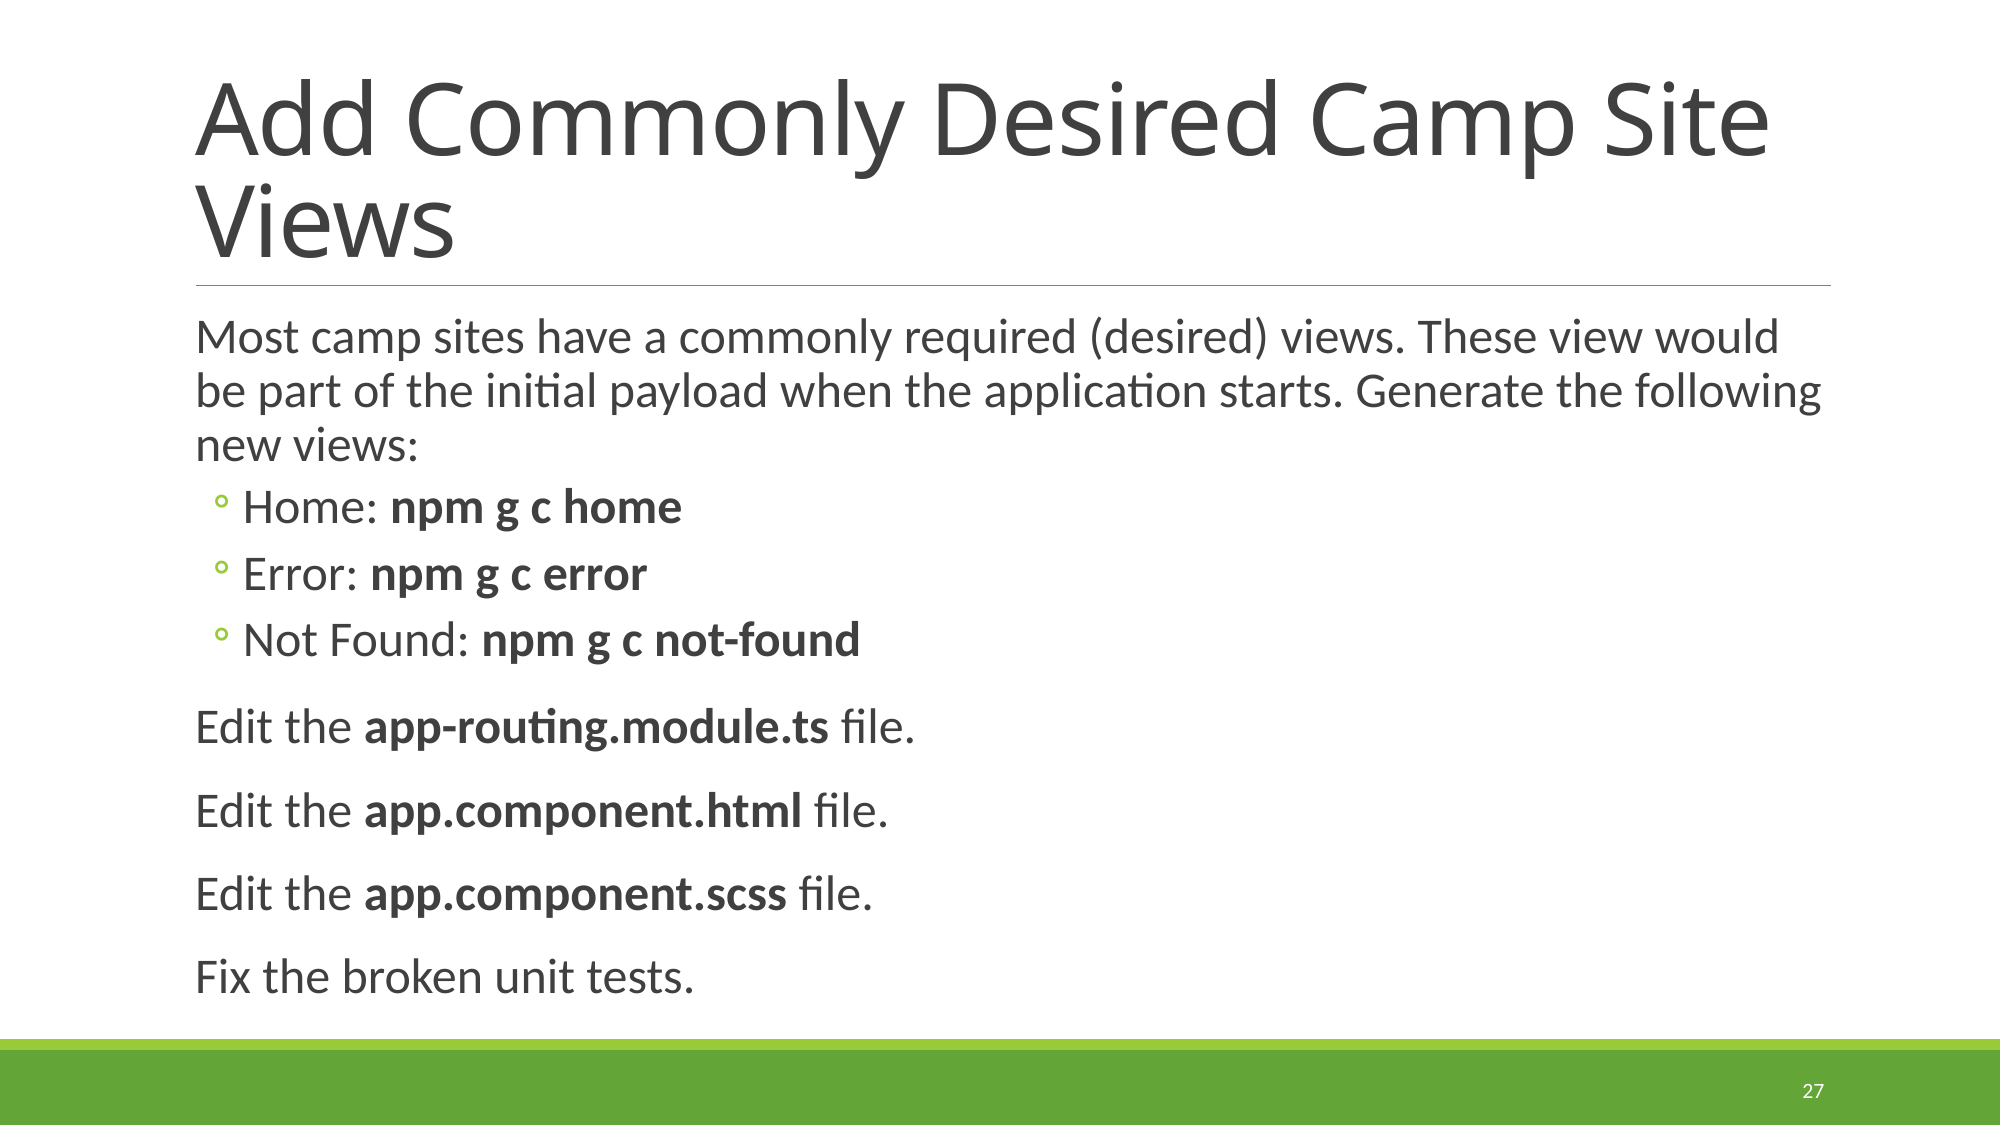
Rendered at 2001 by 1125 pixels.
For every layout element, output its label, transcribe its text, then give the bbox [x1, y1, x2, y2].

slide_number 27 [1624, 1059, 1840, 1120]
list Most camp sites have a commonly required (desired) views. These view would be part of the initial payload when the application starts. Generate the following new views: Home: npm g c home Error: npm g c error Not Found: npm g c not-found Edit the app-routing.module.ts file. Edit the app.component.html file. Edit the app.component.scss file. Fix the broken unit tests. [180, 302, 1830, 963]
title Add Commonly Desired Camp Site Views [180, 47, 1830, 285]
